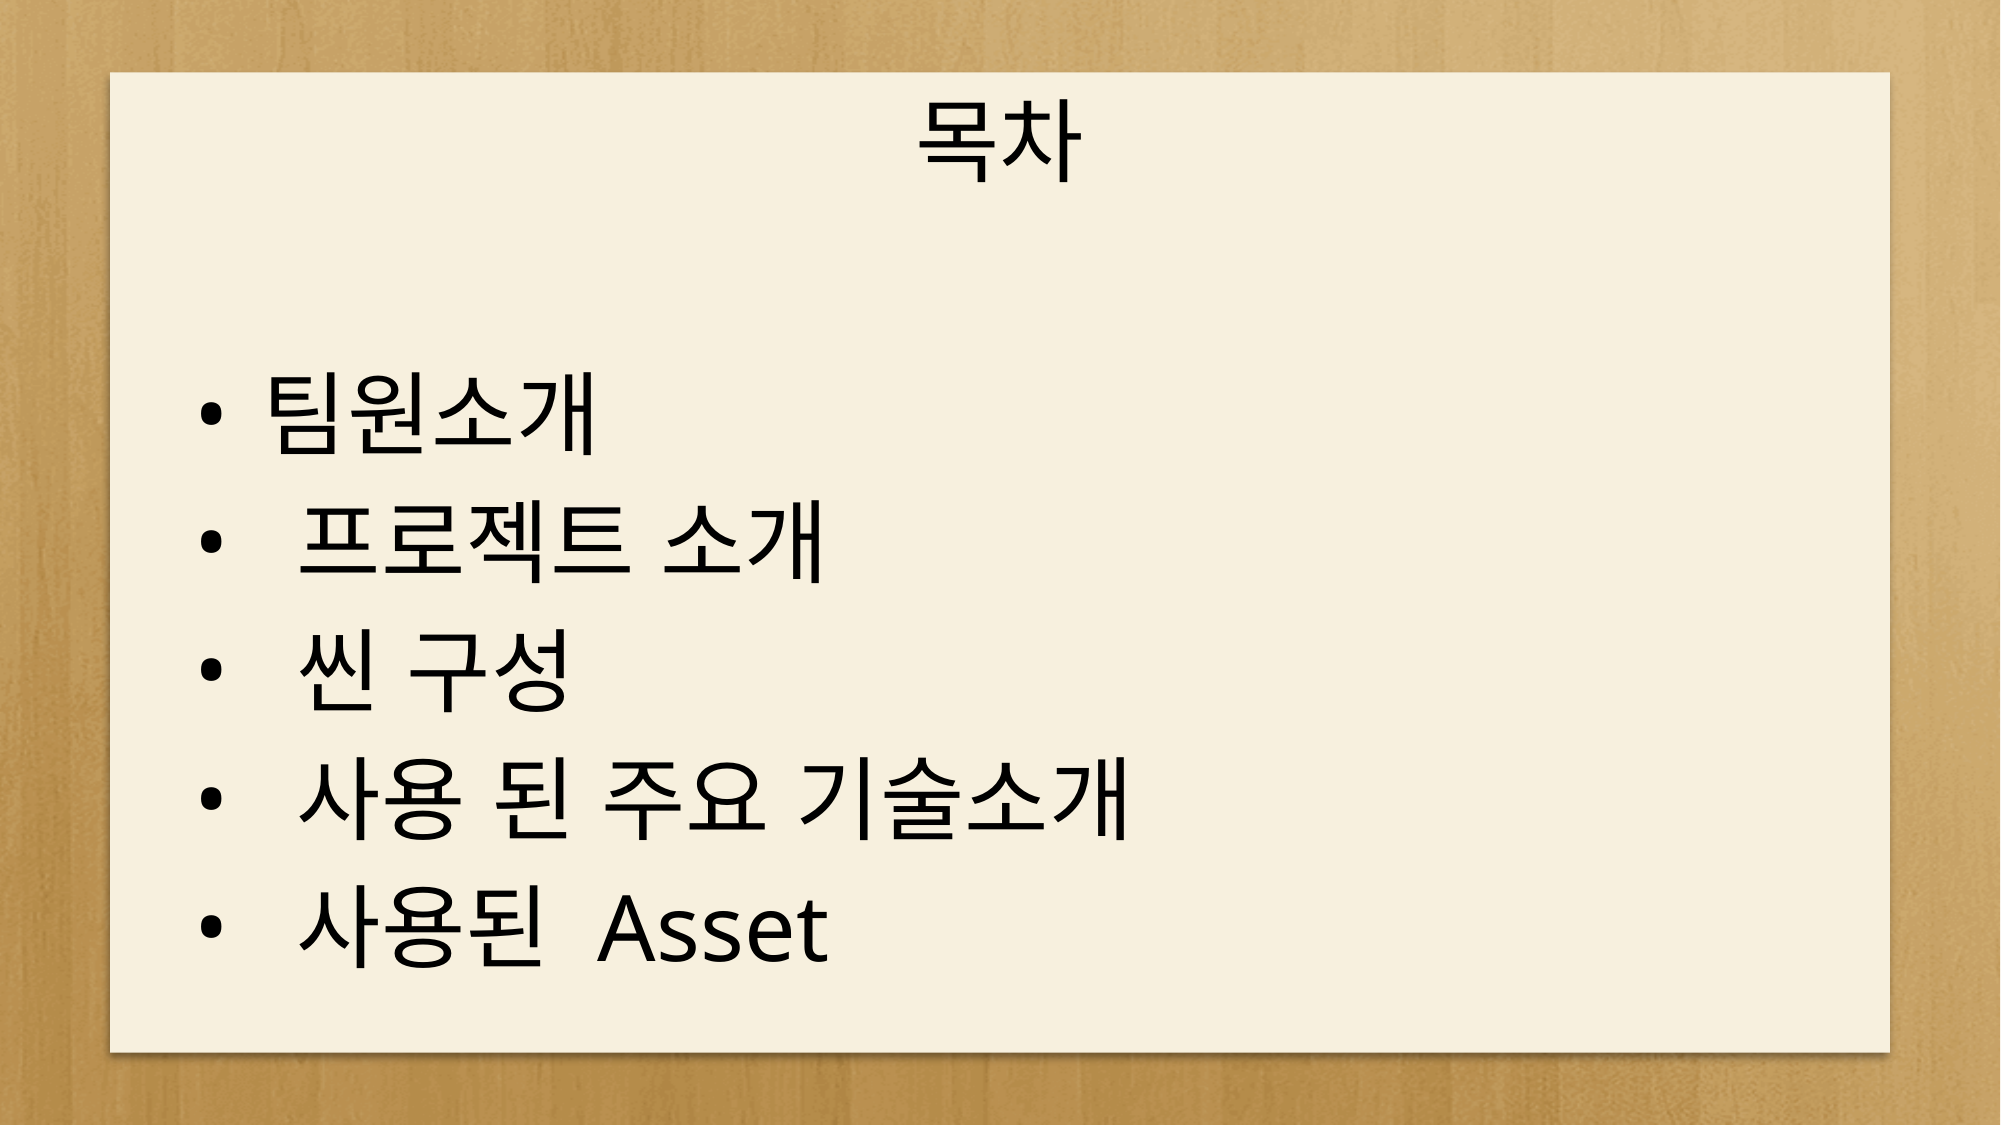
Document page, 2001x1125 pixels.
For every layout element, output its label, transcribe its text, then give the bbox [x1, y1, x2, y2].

list 팀원소개 프로젝트 소개 씬 구성 사용 된 주요 기술소개 사용된 Asset [179, 349, 1648, 1038]
title 목차 [99, 45, 1901, 233]
picture [0, 0, 2001, 1125]
